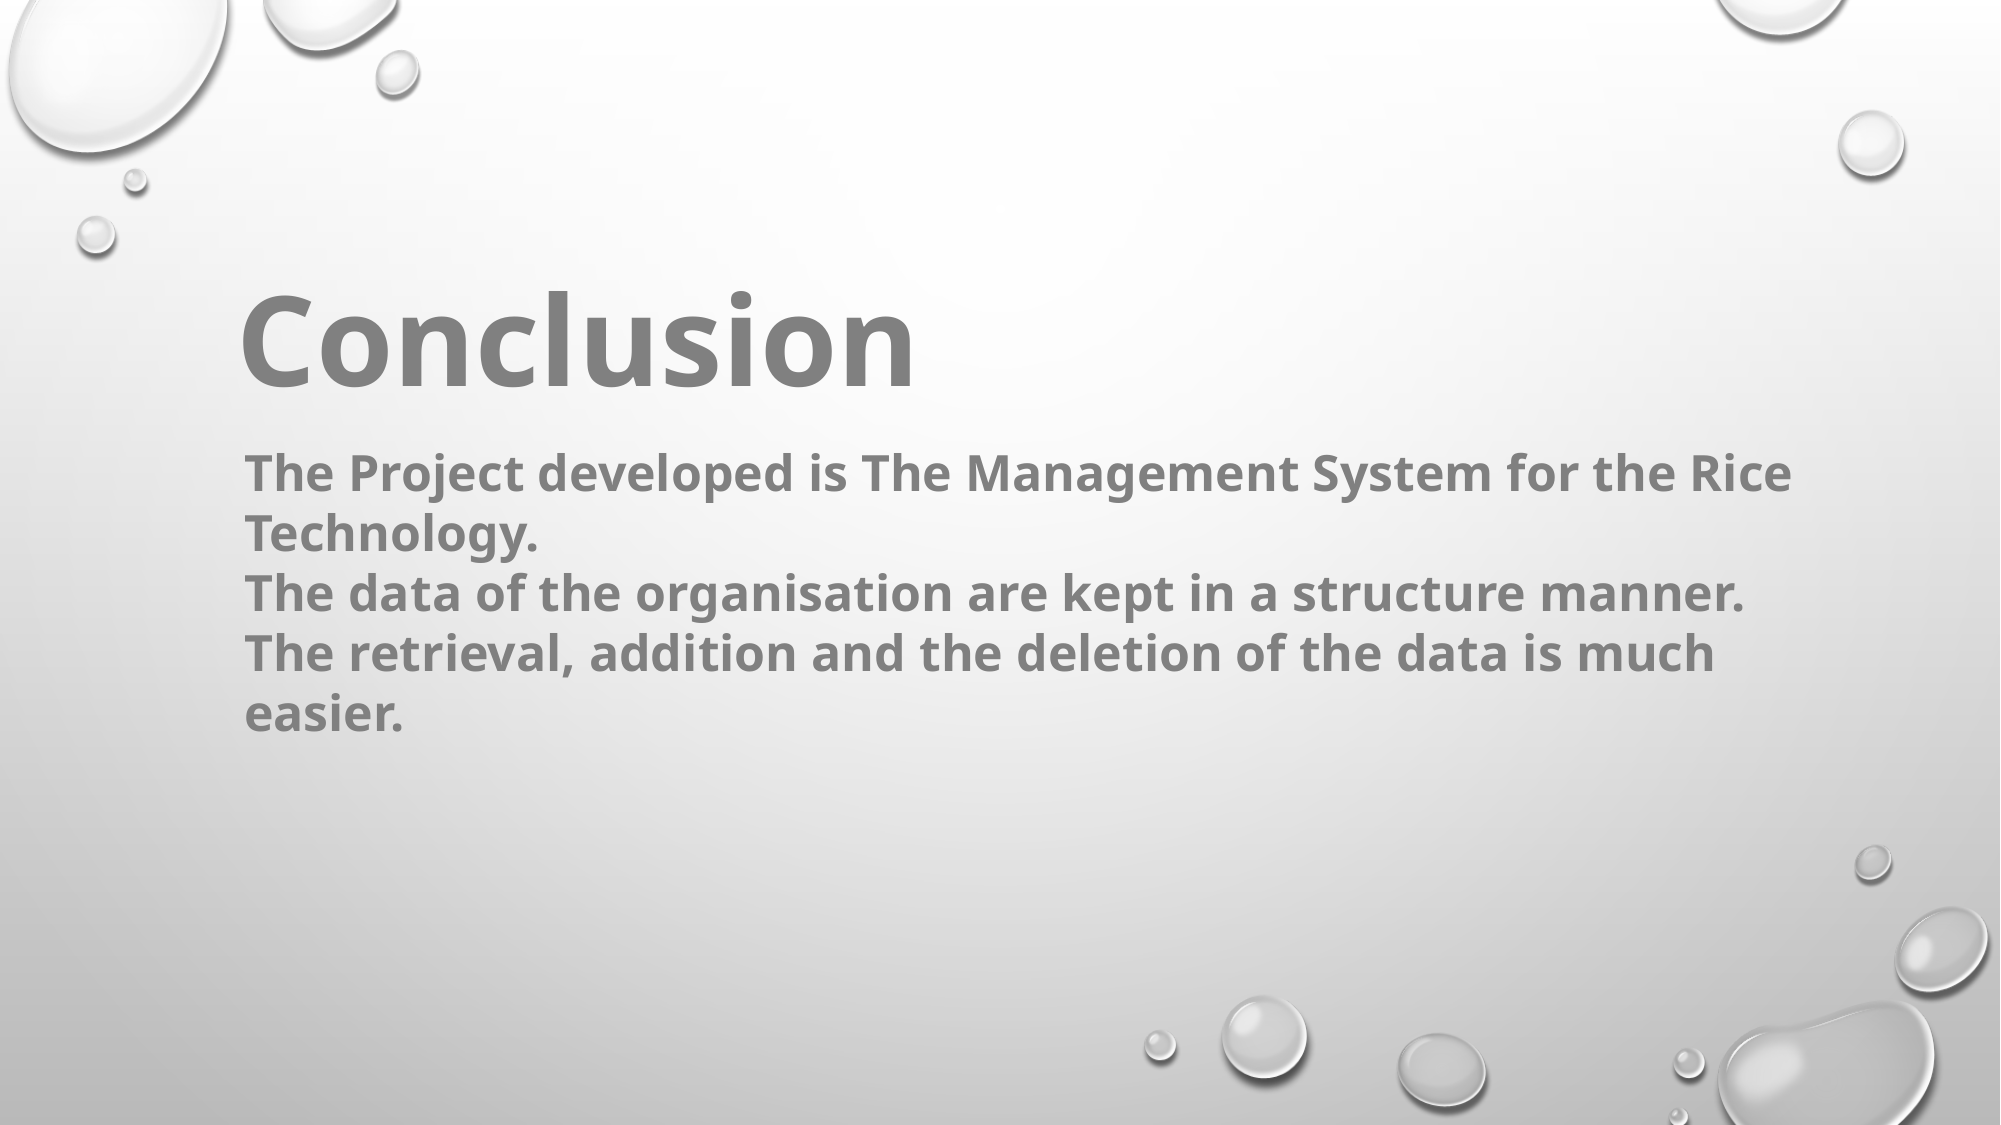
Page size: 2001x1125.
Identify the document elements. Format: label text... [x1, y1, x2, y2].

text_box Conclusion [221, 254, 1708, 419]
picture [0, 0, 2000, 1125]
text_box The Project developed is The Management System for the Rice Technology. The data of the organisation are kept in a structure manner. The retrieval, addition and the deletion of the data is much easier. [229, 433, 1854, 749]
